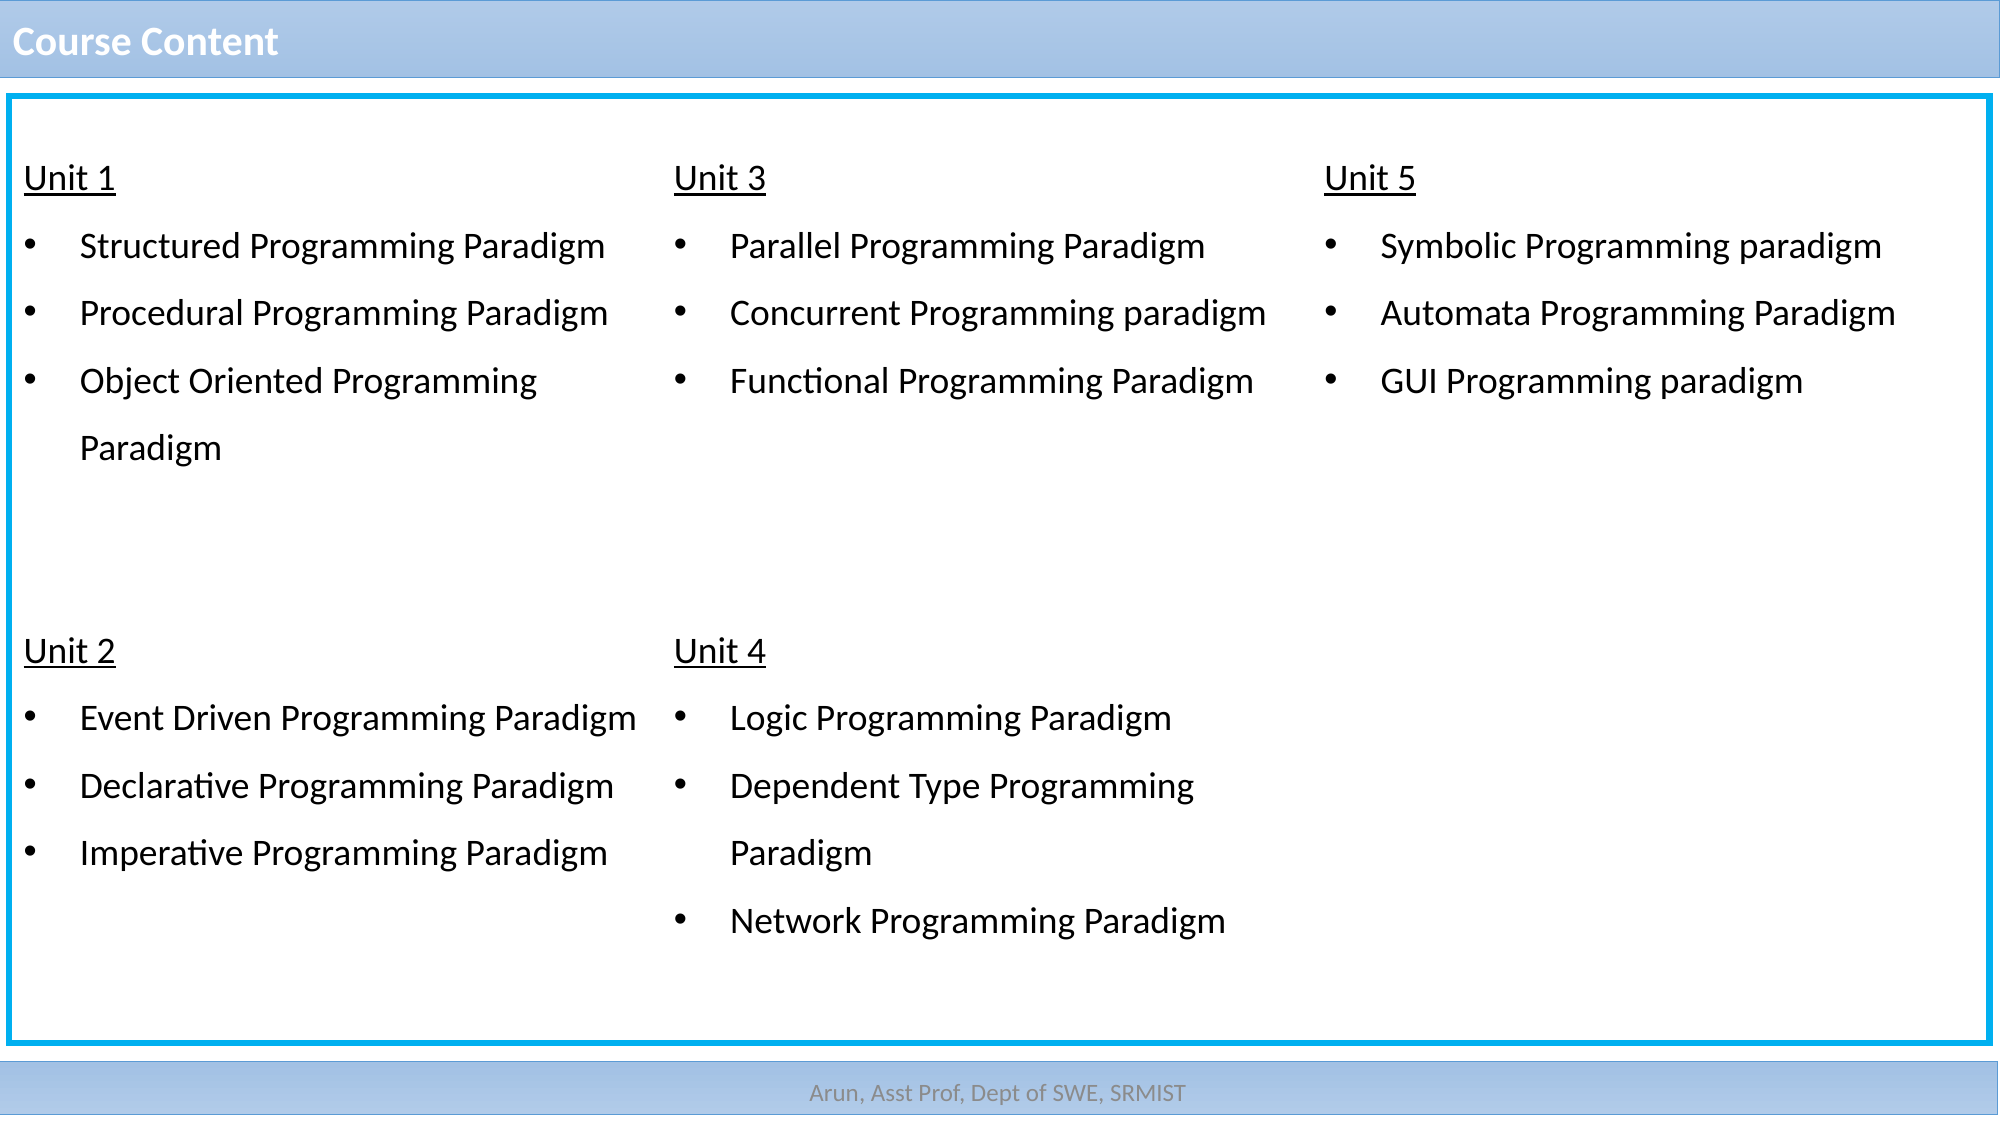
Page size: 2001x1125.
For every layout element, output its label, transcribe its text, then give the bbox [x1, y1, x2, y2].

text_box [8, 88, 1990, 1044]
text_box [1336, 1061, 1998, 1115]
text_box Course Content [0, 0, 2000, 78]
footer Arun, Asst Prof, Dept of SWE, SRMIST [660, 1061, 1336, 1122]
text_box [0, 1061, 660, 1115]
